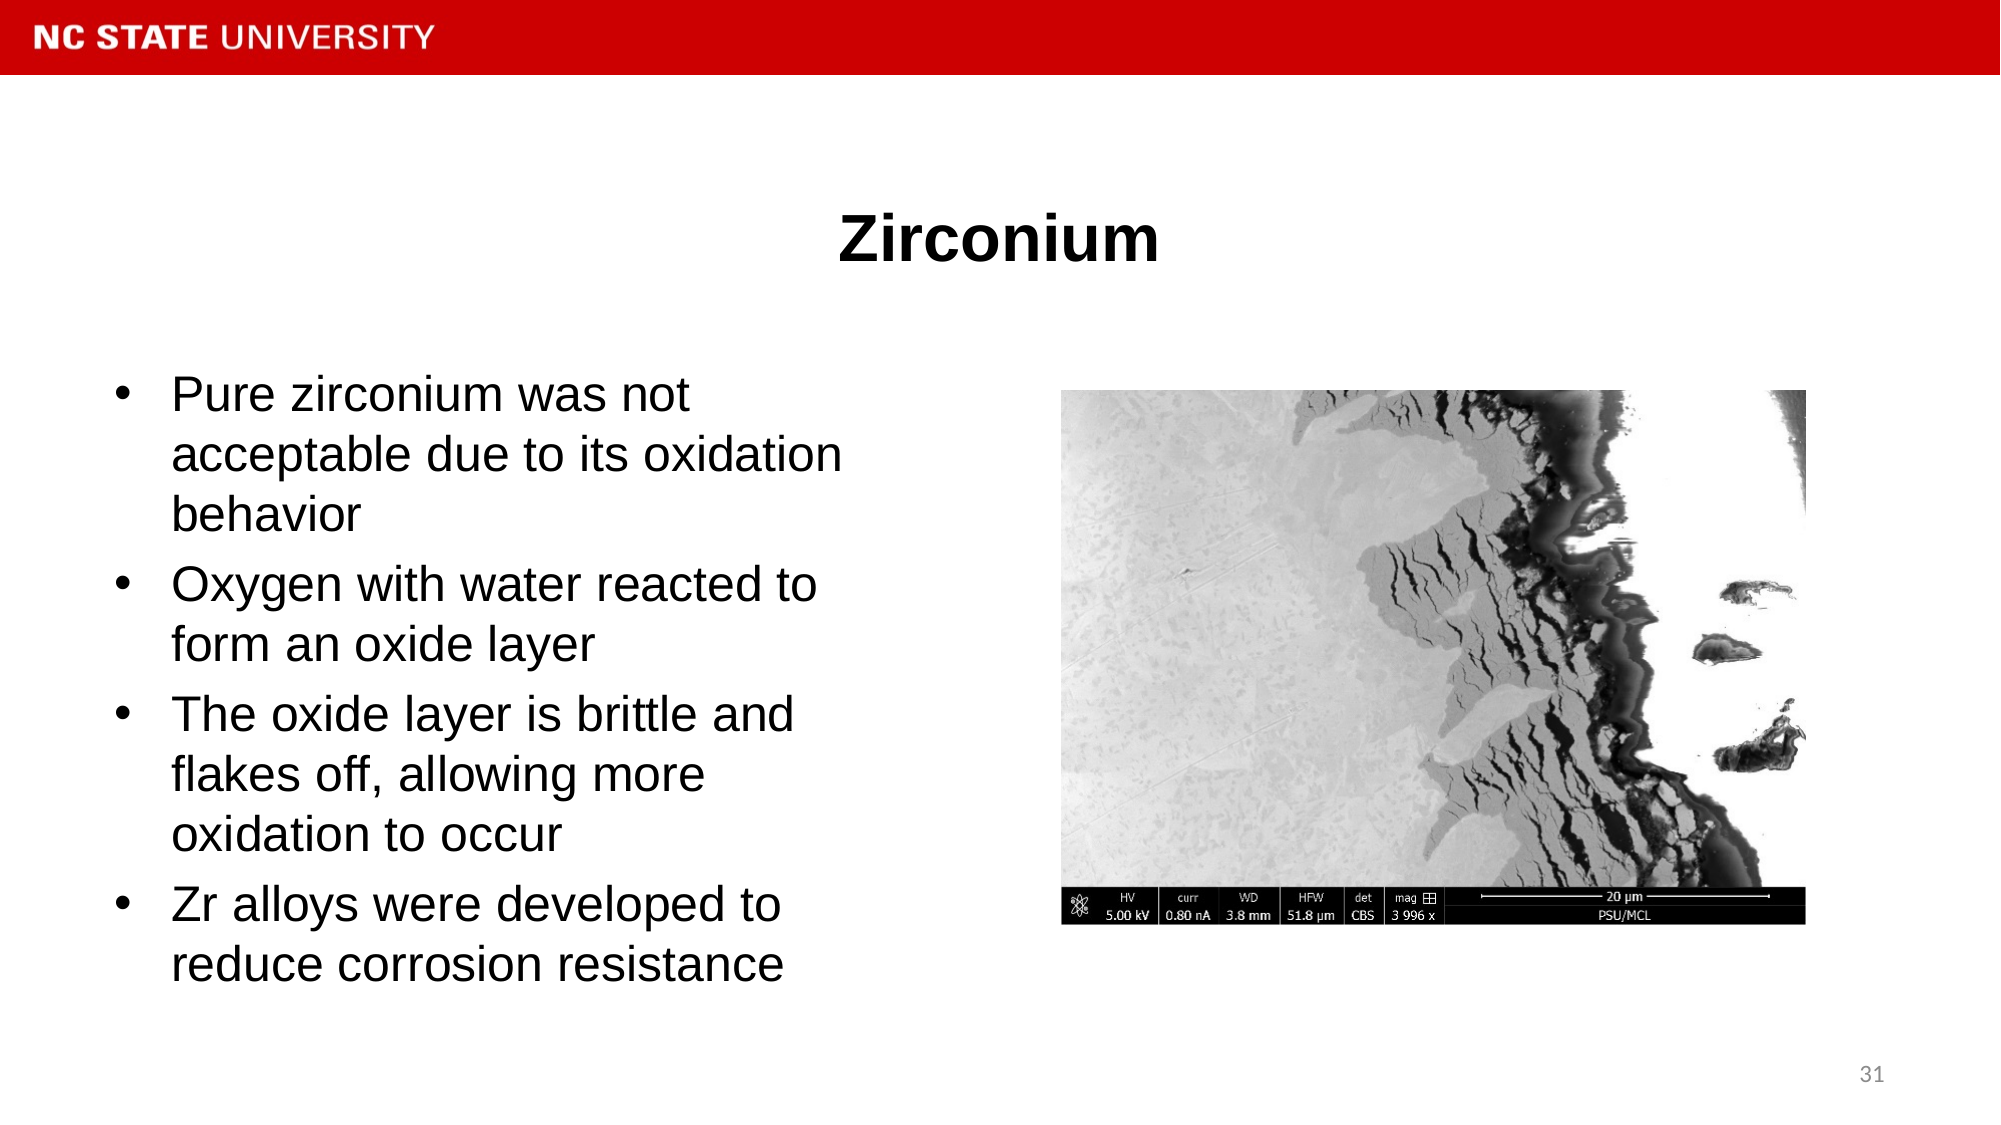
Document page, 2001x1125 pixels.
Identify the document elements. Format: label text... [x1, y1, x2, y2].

list Pure zirconium was not acceptable due to its oxidation behavior Oxygen with water reacted to form an oxide layer The oxide layer is brittle and flakes off, allowing more oxidation to occur Zr alloys were developed to reduce corrosion resistance [99, 354, 922, 1005]
slide_number 31 [1433, 1042, 1900, 1103]
picture [0, 0, 2000, 75]
picture [1061, 390, 1806, 925]
title Zirconium [99, 147, 1900, 323]
